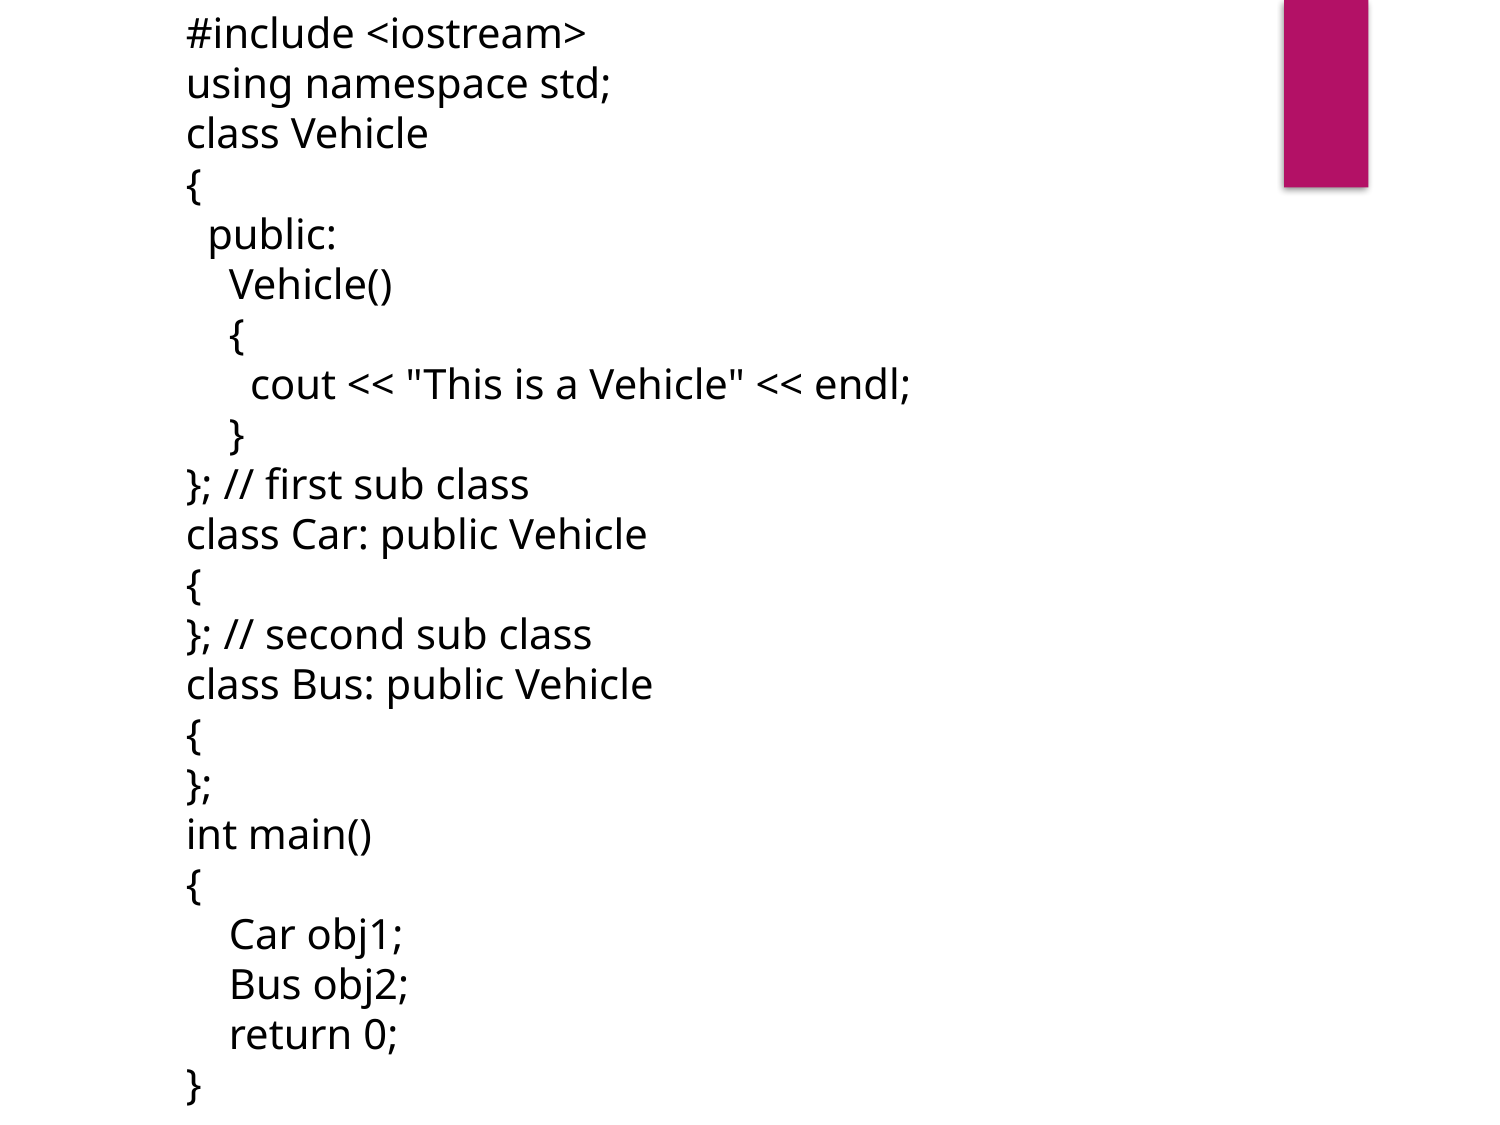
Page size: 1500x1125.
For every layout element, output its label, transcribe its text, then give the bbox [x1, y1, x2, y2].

text_box #include <iostream> using namespace std; class Vehicle { public: Vehicle() { cout << "This is a Vehicle" << endl; } }; // first sub class class Car: public Vehicle { }; // second sub class class Bus: public Vehicle { }; int main() { Car obj1; Bus obj2; return 0; } [171, 0, 1059, 1125]
